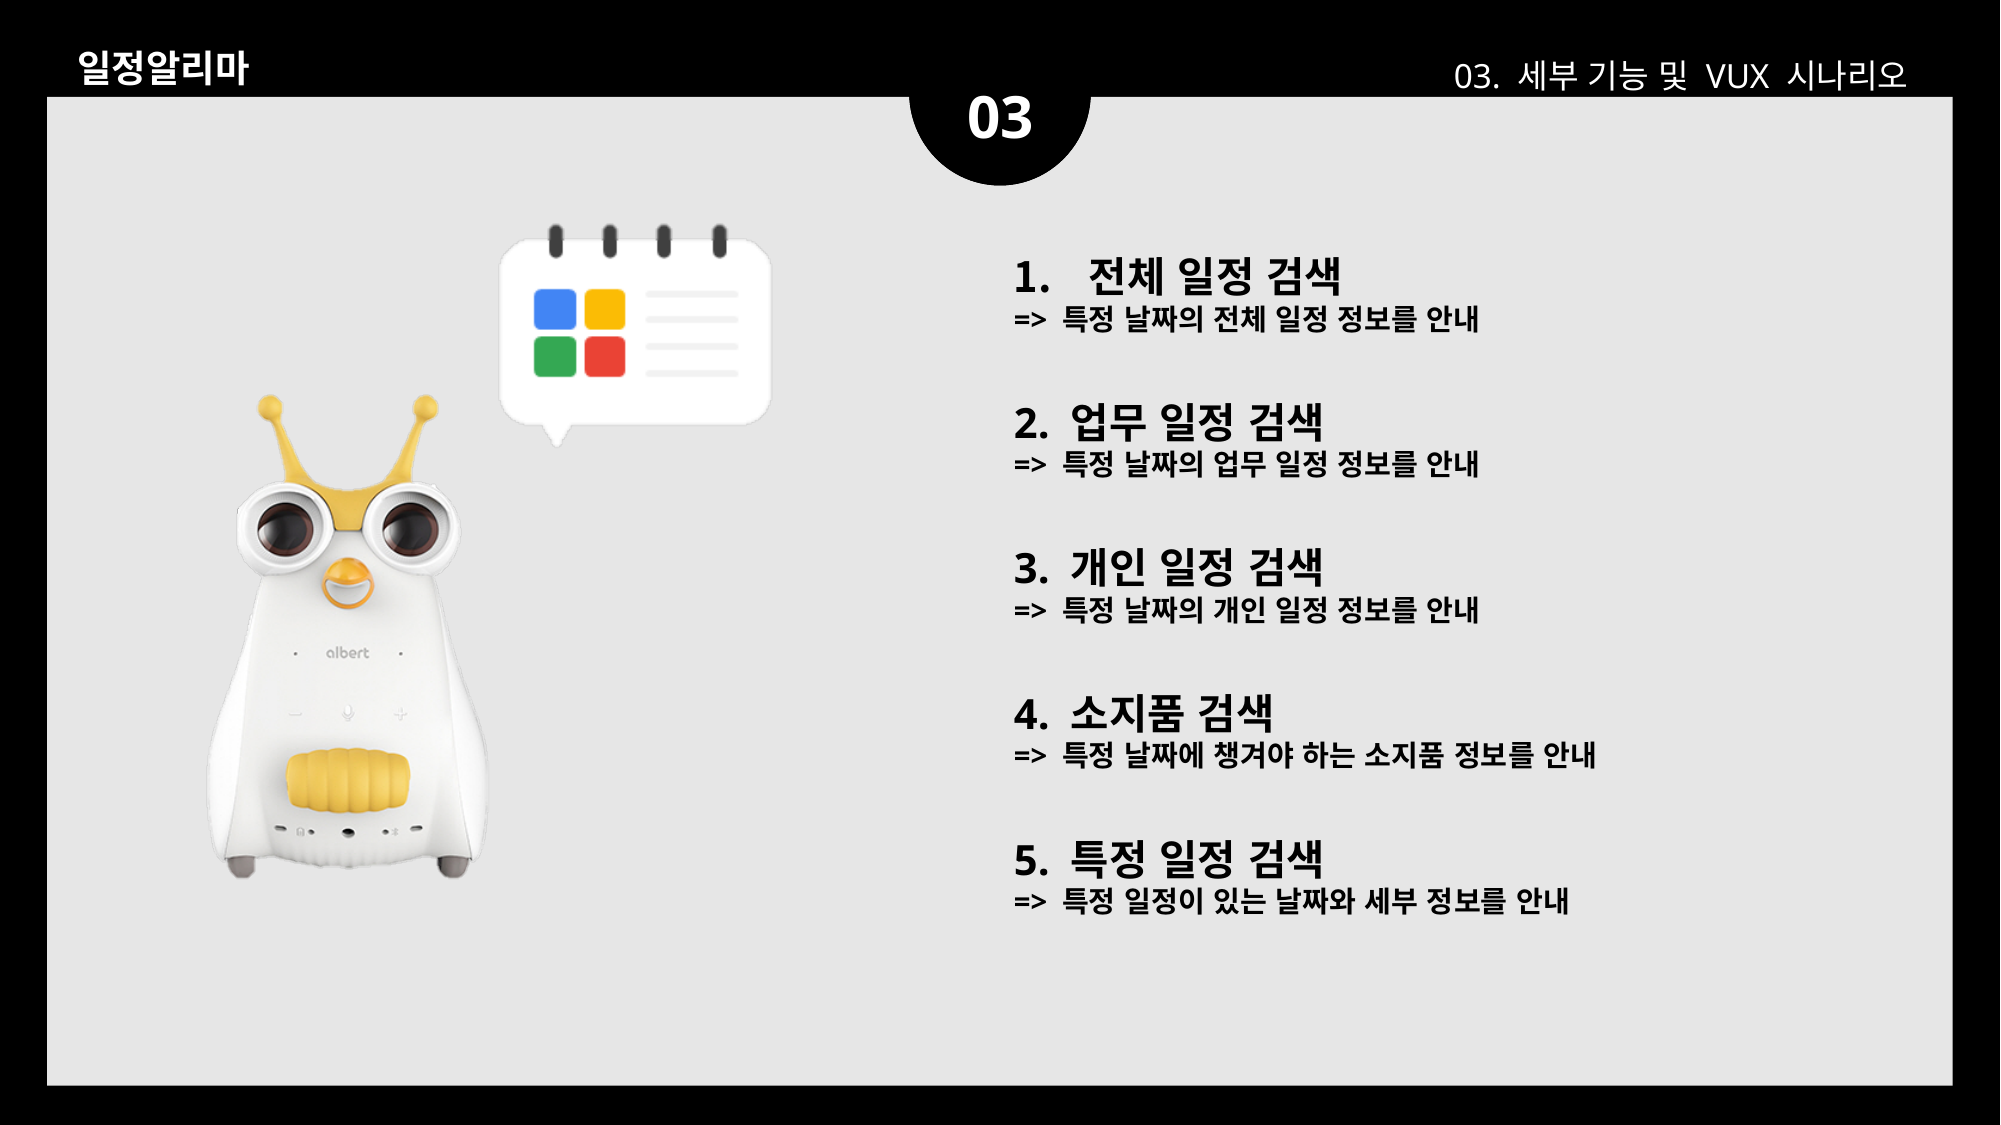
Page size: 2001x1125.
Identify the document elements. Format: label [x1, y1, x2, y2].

text_box [0, 0, 2000, 1125]
text_box [910, 0, 1090, 185]
picture [166, 173, 796, 927]
